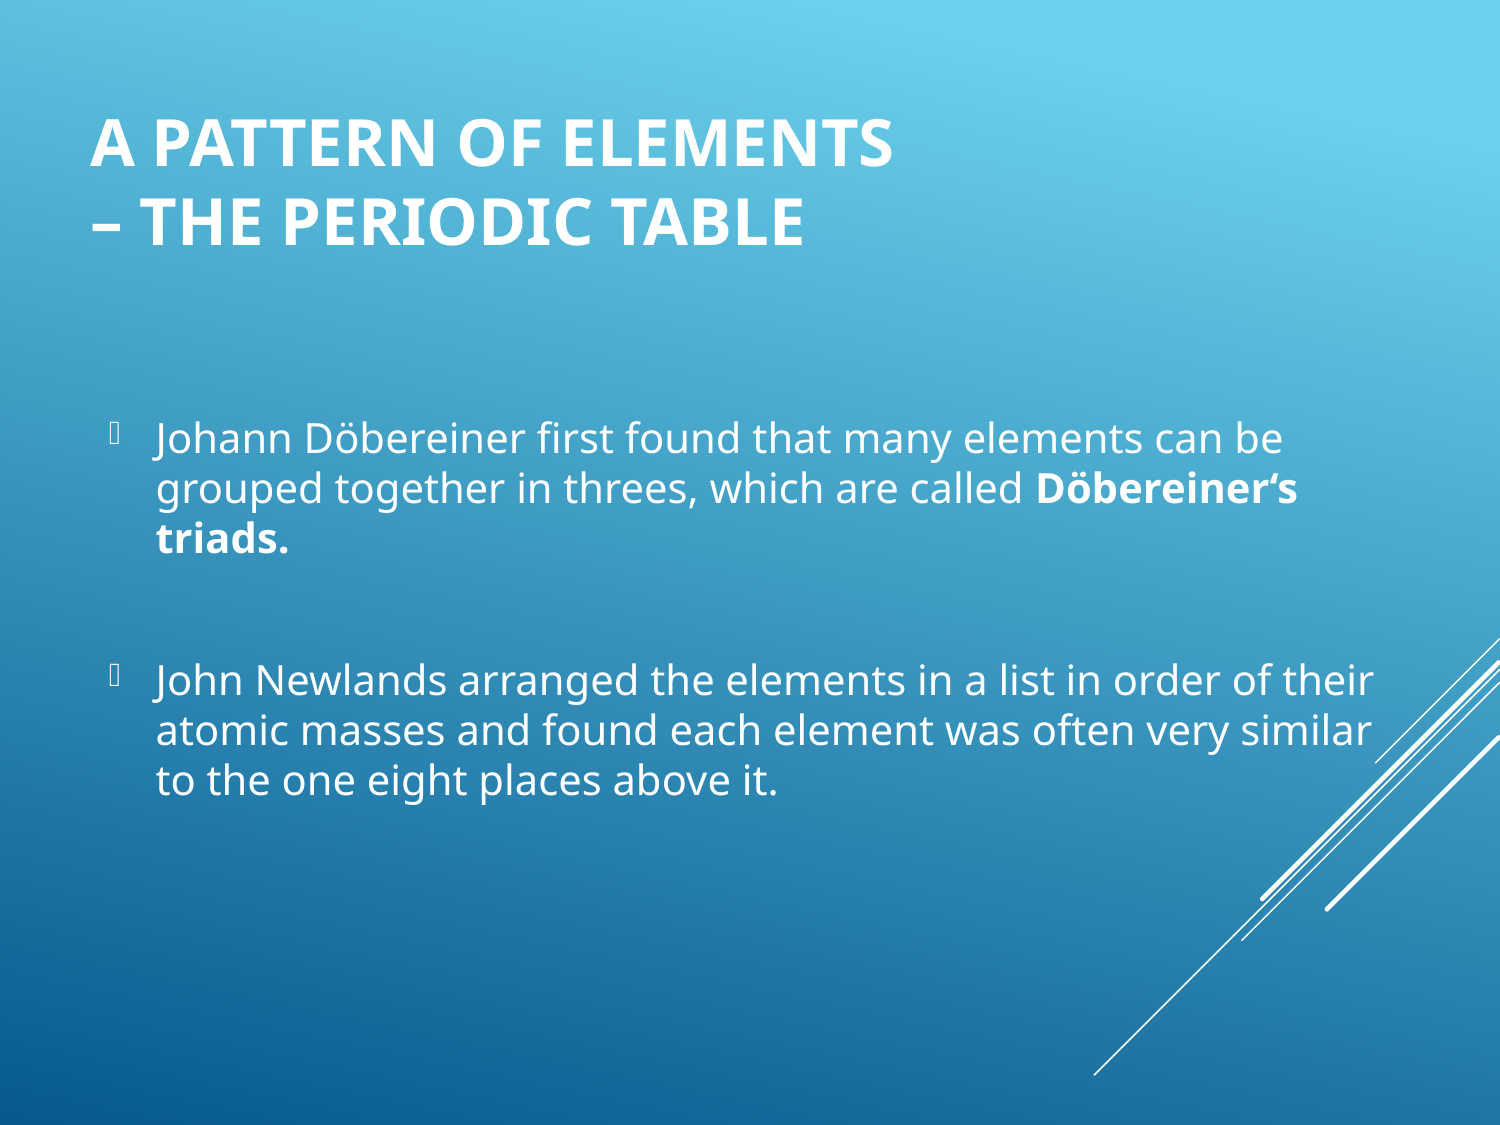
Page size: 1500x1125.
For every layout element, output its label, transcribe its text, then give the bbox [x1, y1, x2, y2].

title A Pattern of Elements – the Periodic Table [75, 93, 1425, 267]
list Johann Döbereiner first found that many elements can be grouped together in threes, which are called Döbereiner‘s triads. John Newlands arranged the elements in a list in order of their atomic masses and found each element was often very similar to the one eight places above it. [93, 324, 1407, 962]
